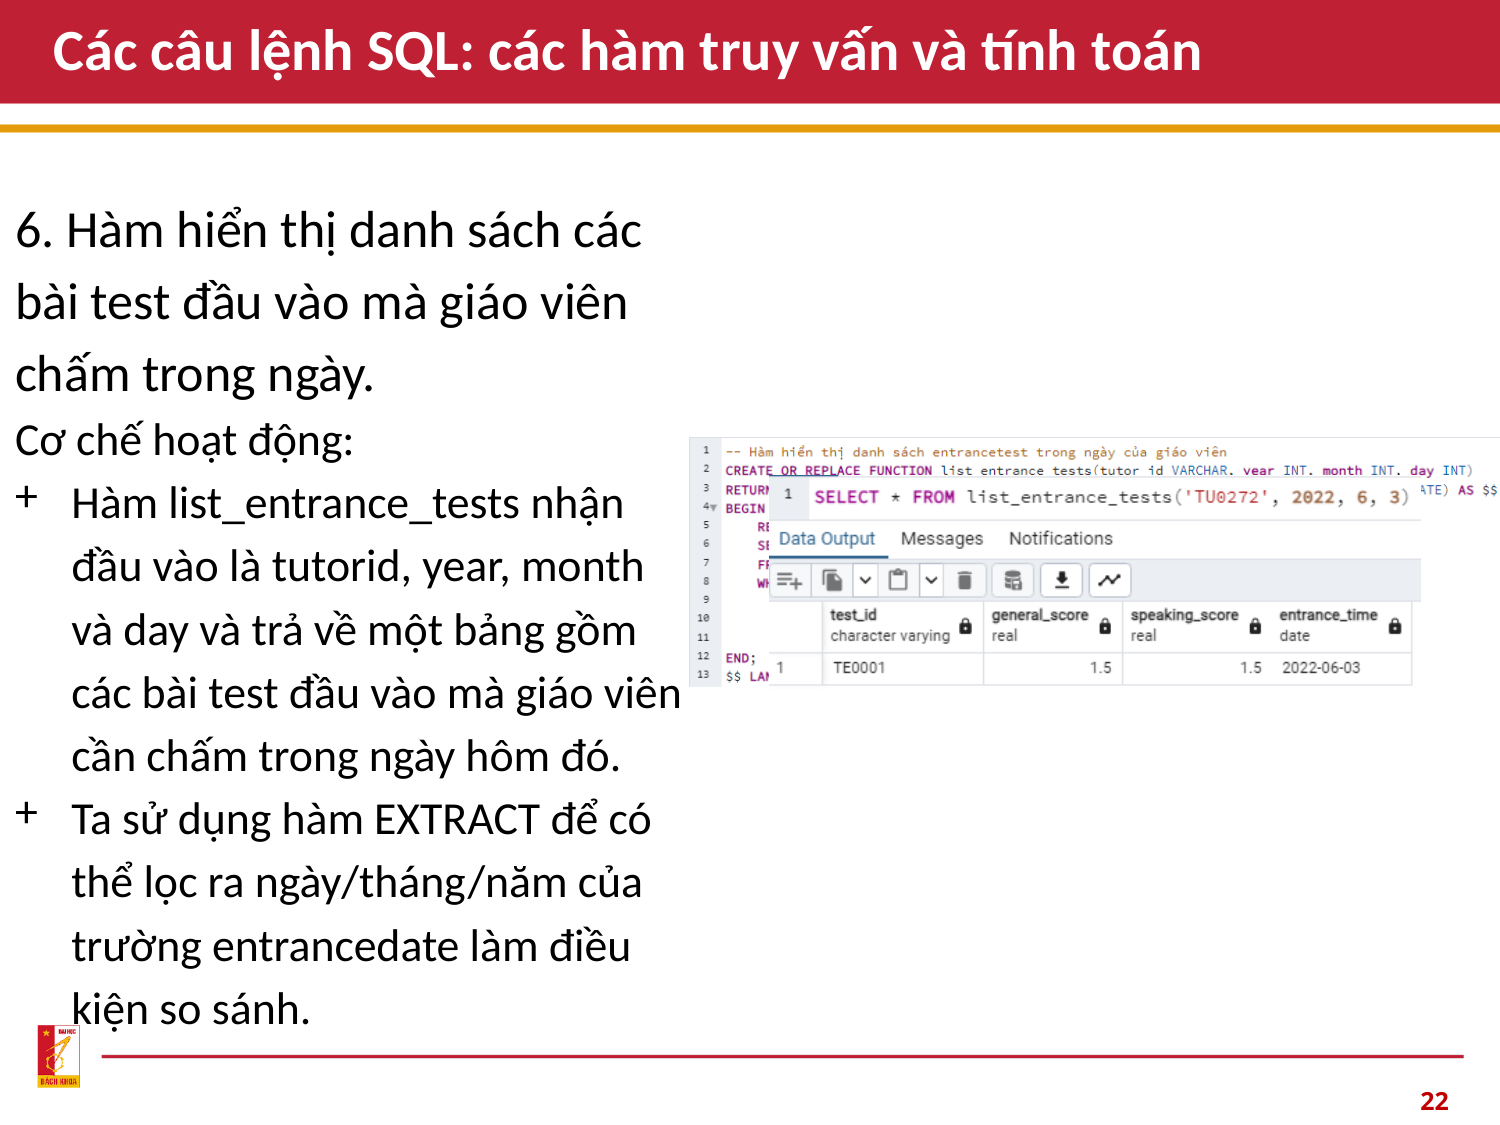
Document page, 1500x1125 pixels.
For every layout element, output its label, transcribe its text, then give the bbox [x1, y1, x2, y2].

list 6. Hàm hiển thị danh sách các bài test đầu vào mà giáo viên chấm trong ngày. Cơ chế hoạt động: Hàm list_entrance_tests nhận đầu vào là tutorid, year, month và day và trả về một bảng gồm các bài test đầu vào mà giáo viên cần chấm trong ngày hôm đó. Ta sử dụng hàm EXTRACT để có thể lọc ra ngày/tháng/năm của trường entrancedate làm điều kiện so sánh. [0, 178, 701, 980]
title Các câu lệnh SQL: các hàm truy vấn và tính toán [38, 12, 1462, 87]
picture [0, 0, 1500, 1125]
slide_number ‹#› [1126, 1078, 1464, 1125]
